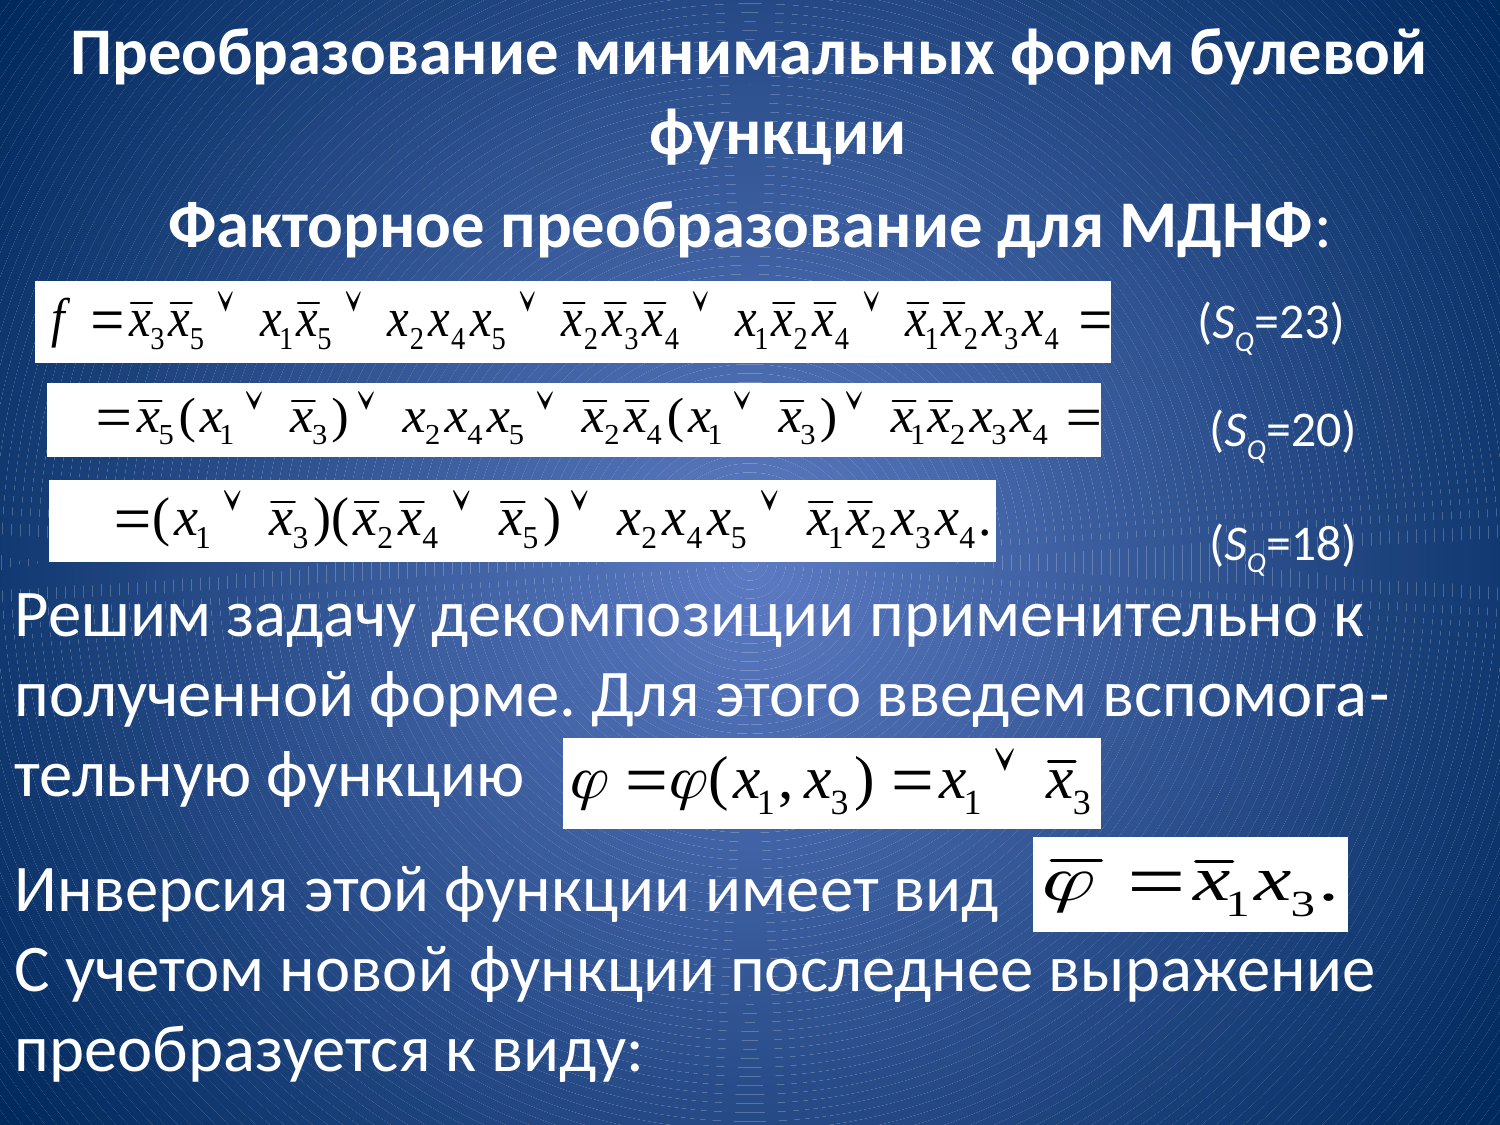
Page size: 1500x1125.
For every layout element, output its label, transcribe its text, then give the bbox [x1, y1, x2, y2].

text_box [562, 738, 1101, 830]
list Преобразование минимальных форм булевой функции Факторное преобразование для МДНФ: [0, 1, 1500, 562]
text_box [48, 480, 997, 563]
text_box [46, 382, 1102, 458]
text_box (SQ=23) (SQ=20) (SQ=18) [1171, 281, 1395, 562]
text_box Решим задачу декомпозиции применительно к полученной форме. Для этого введем вспомога-тельную функцию Инверсия этой функции имеет вид С учетом новой функции последнее выражение преобразуется к виду: [0, 562, 1500, 1092]
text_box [34, 281, 1112, 364]
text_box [1032, 836, 1348, 933]
